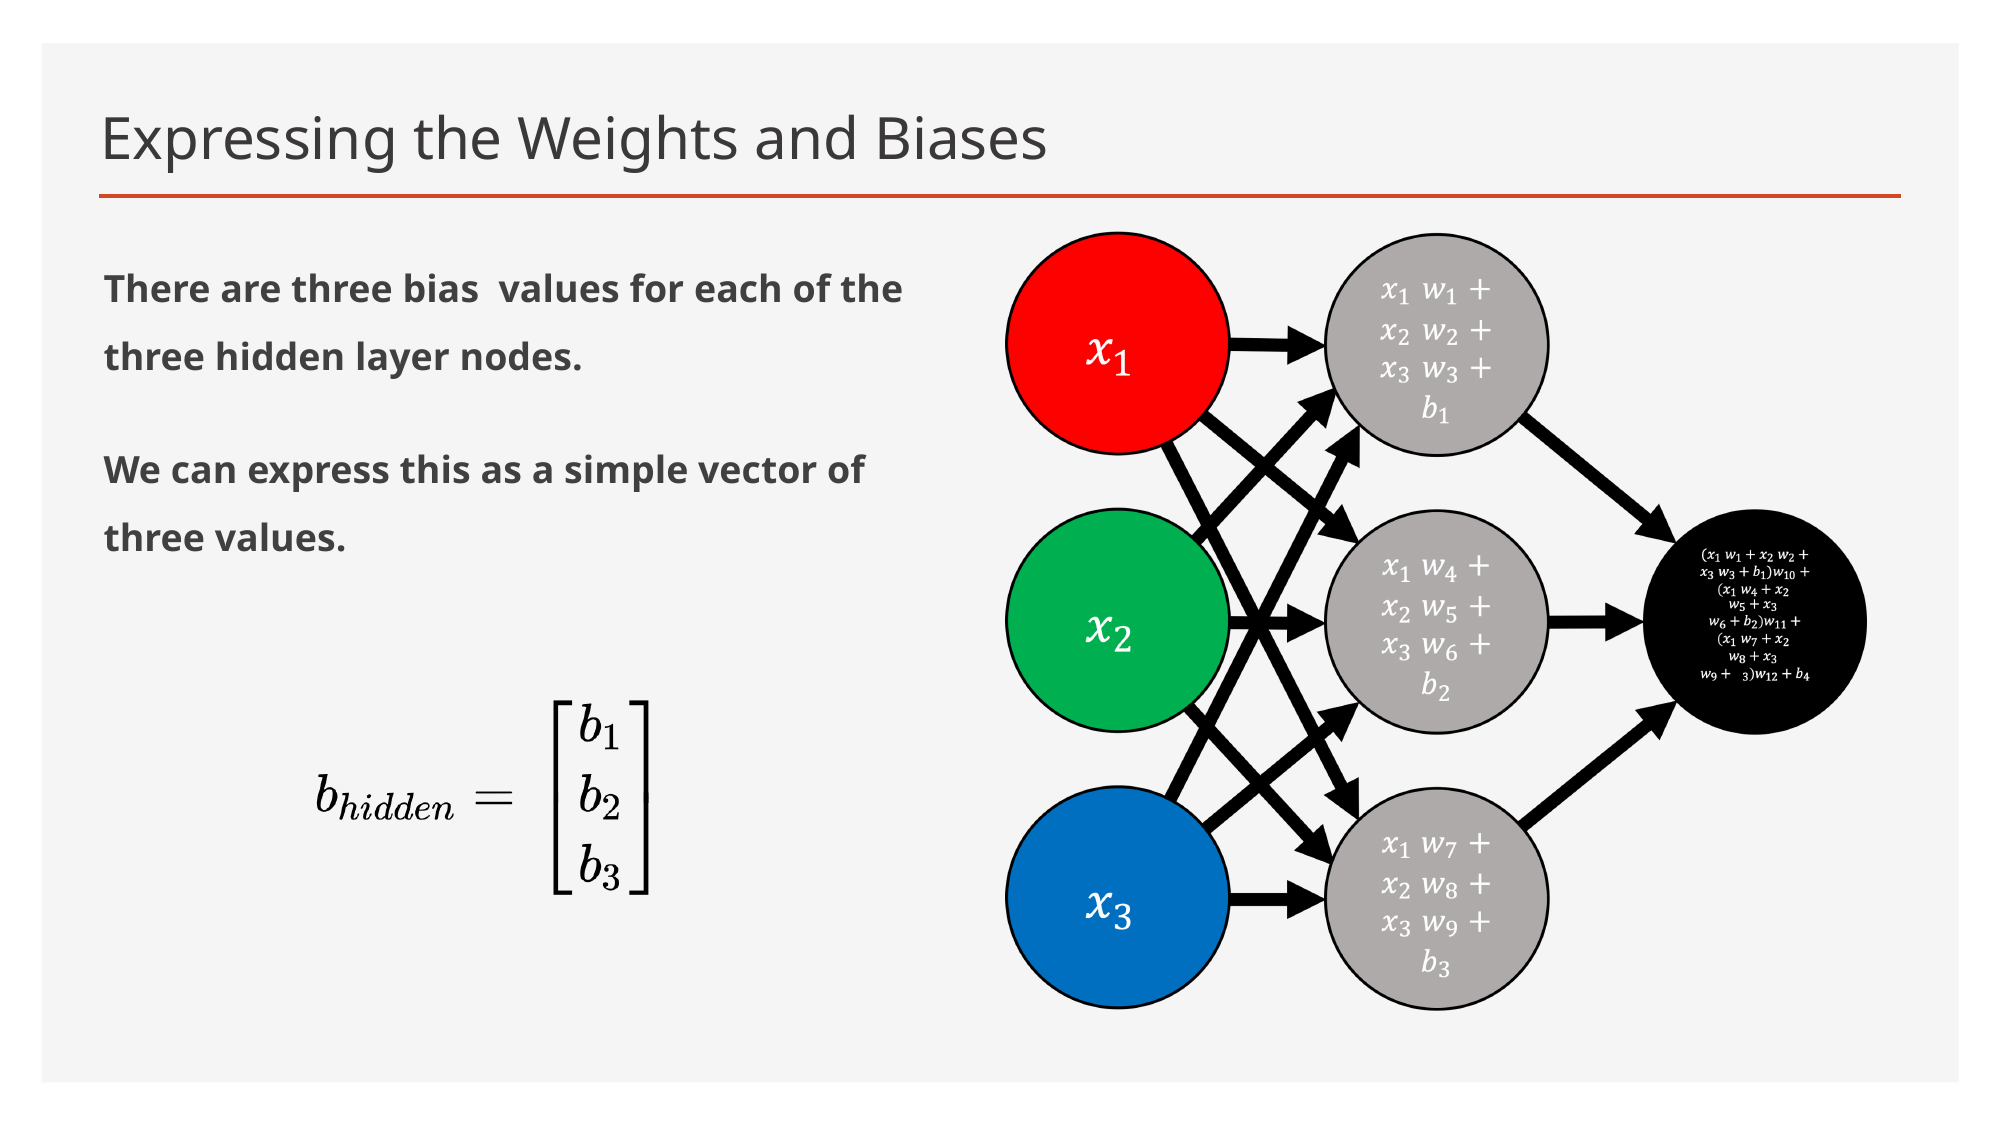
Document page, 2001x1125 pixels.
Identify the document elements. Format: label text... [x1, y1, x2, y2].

picture [1005, 230, 1867, 1012]
picture [314, 700, 671, 895]
title Expressing the Weights and Biases [85, 73, 1214, 179]
